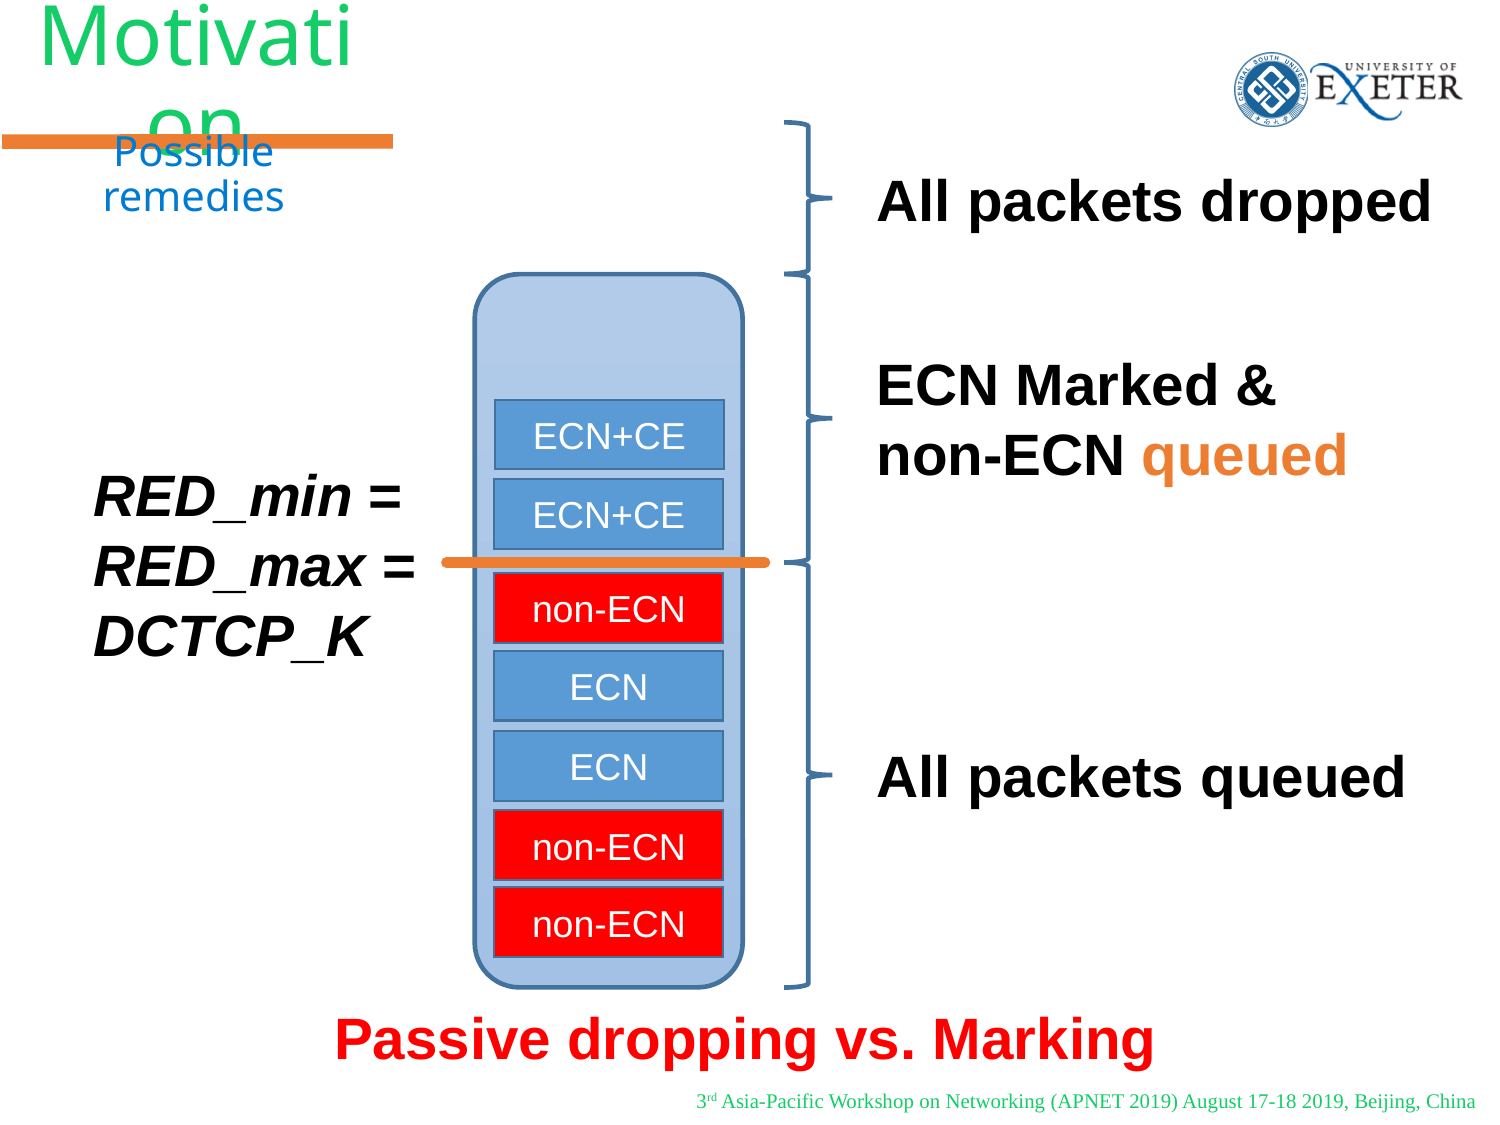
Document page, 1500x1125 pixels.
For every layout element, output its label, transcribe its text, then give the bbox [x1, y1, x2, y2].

text_box ECN [493, 650, 724, 722]
text_box ECN [493, 730, 724, 802]
text_box ECN Marked & non-ECN queued [861, 340, 1399, 495]
text_box [784, 274, 833, 562]
text_box Possible remedies [4, 158, 384, 192]
text_box RED_min = RED_max = DCTCP_K [79, 450, 442, 676]
title Motivation [6, 31, 387, 134]
text_box non-ECN [493, 809, 724, 881]
text_box Passive dropping vs. Marking [319, 994, 1181, 1079]
text_box non-ECN [493, 886, 724, 958]
picture [1234, 52, 1464, 127]
text_box All packets dropped [861, 155, 1455, 241]
text_box All packets queued [861, 732, 1438, 817]
text_box ECN+CE [494, 399, 725, 470]
text_box [784, 561, 833, 989]
text_box 3rd Asia-Pacific Workshop on Networking (APNET 2019) August 17-18 2019, Beijing, China [678, 1079, 1494, 1120]
text_box [474, 568, 744, 988]
text_box [474, 273, 744, 557]
text_box non-ECN [493, 572, 724, 644]
text_box [784, 121, 833, 275]
text_box ECN+CE [493, 478, 724, 550]
